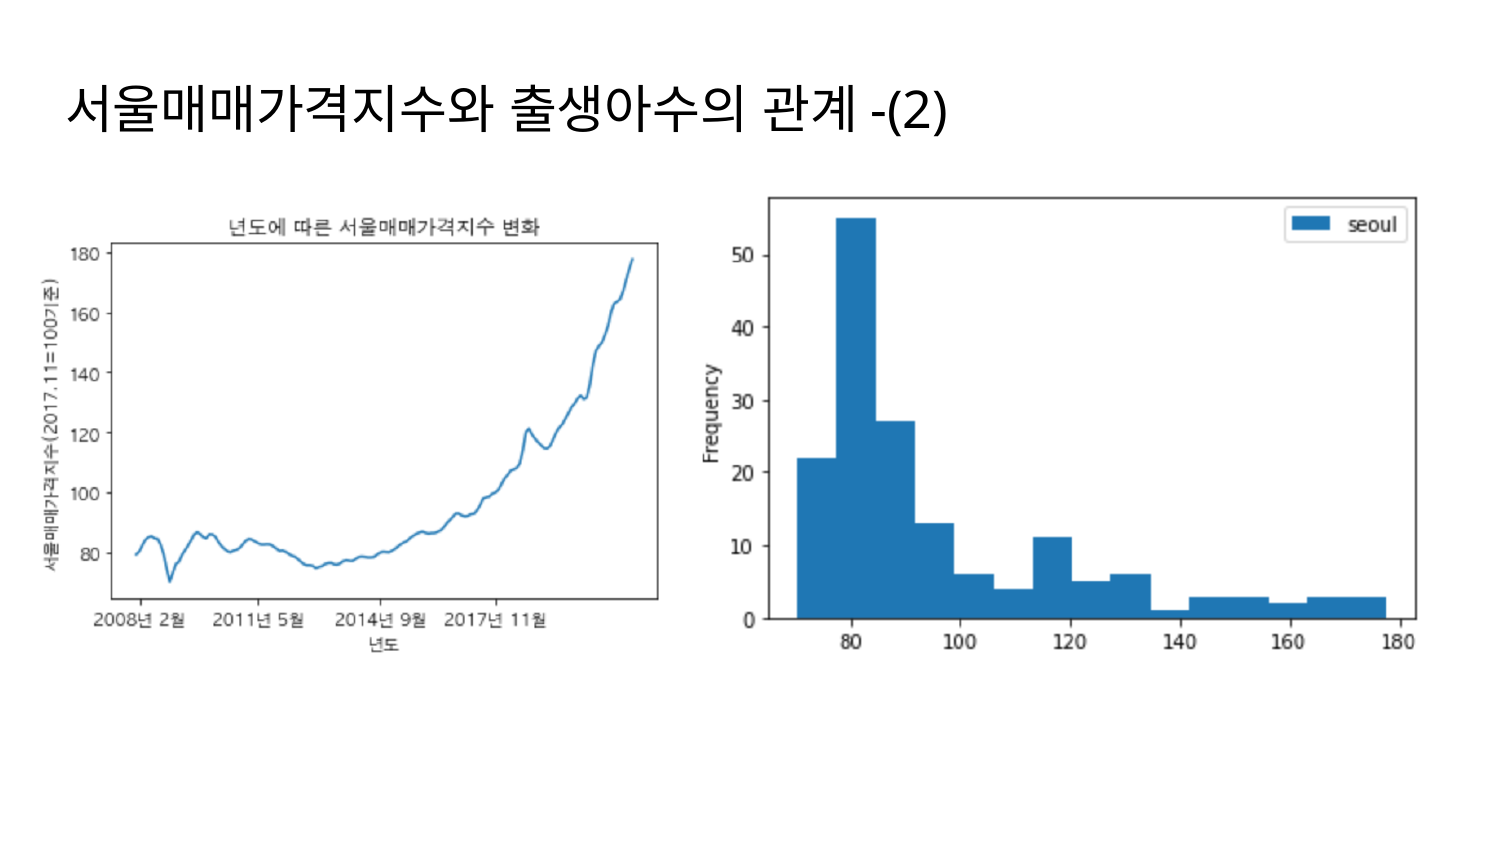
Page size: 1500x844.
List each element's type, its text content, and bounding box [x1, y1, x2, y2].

title 서울매매가격지수와 출생아수의 관계-(2) [50, 68, 1396, 148]
picture [19, 175, 1442, 669]
